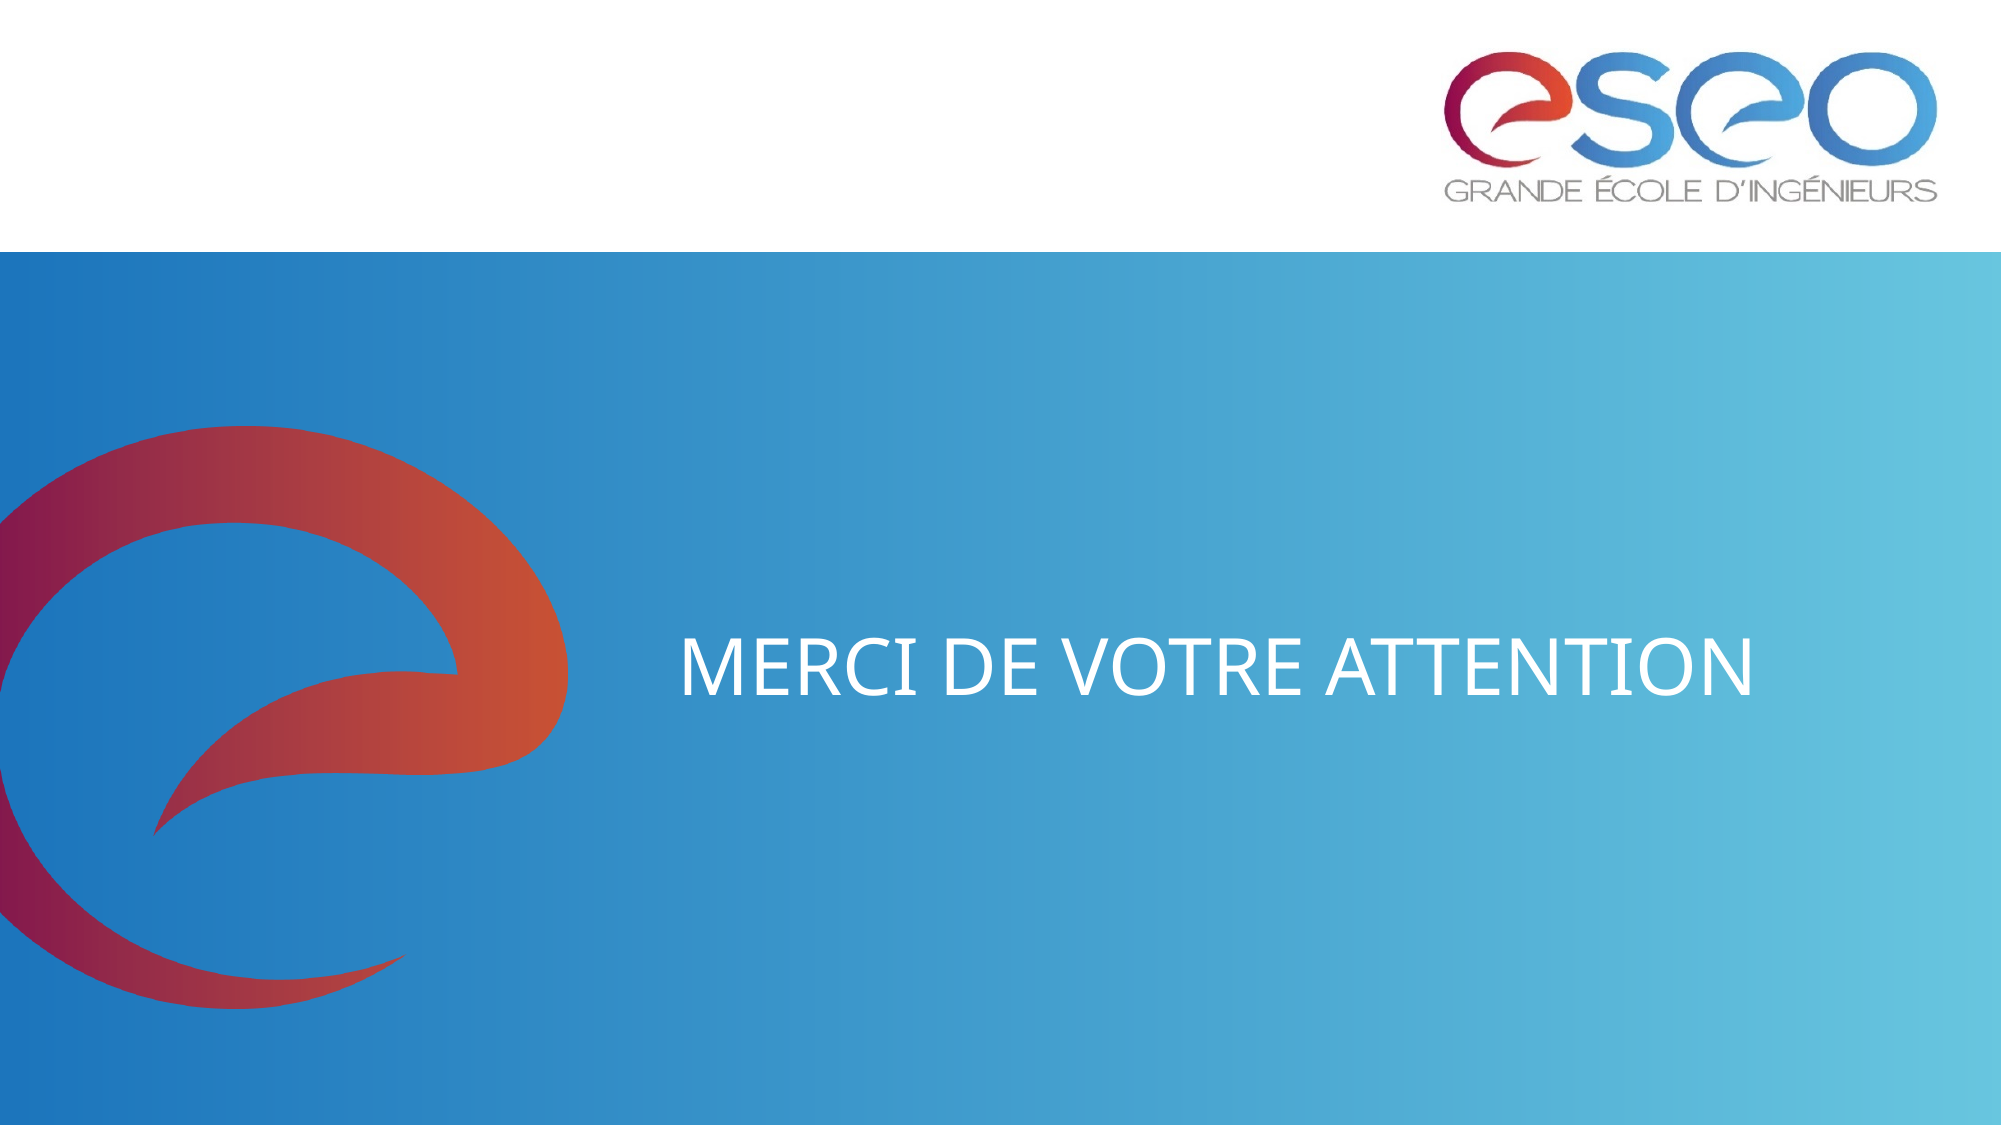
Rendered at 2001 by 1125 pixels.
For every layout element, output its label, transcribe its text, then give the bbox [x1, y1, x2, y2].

title Merci de votre Attention [662, 477, 1879, 719]
picture [0, 420, 575, 1016]
picture [1441, 48, 1939, 206]
